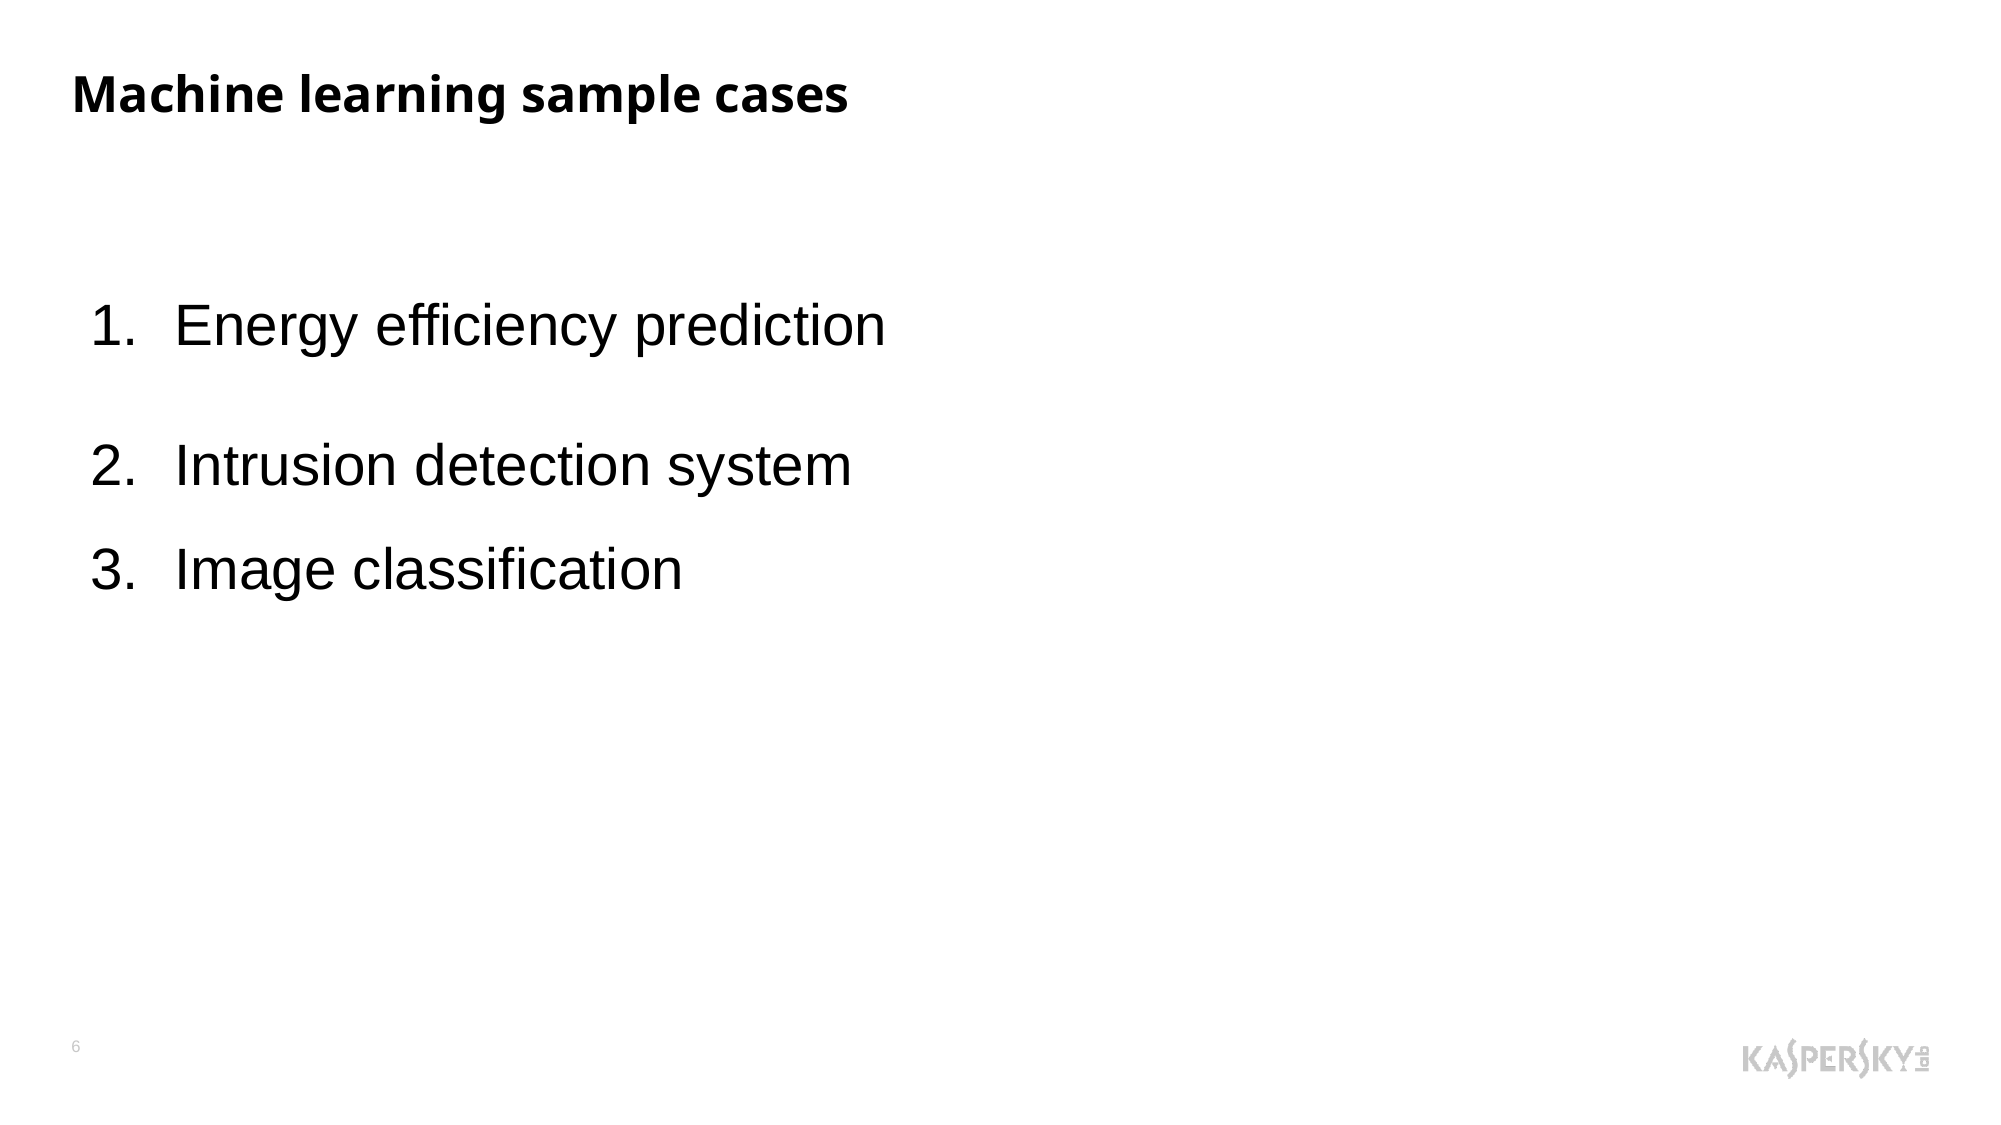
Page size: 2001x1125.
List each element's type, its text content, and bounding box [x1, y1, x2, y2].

text_box Energy efficiency prediction Intrusion detection system Image classification [75, 244, 920, 609]
title Machine learning sample cases [71, 69, 1929, 124]
slide_number 6 [71, 1035, 110, 1083]
picture [1735, 1031, 1936, 1087]
